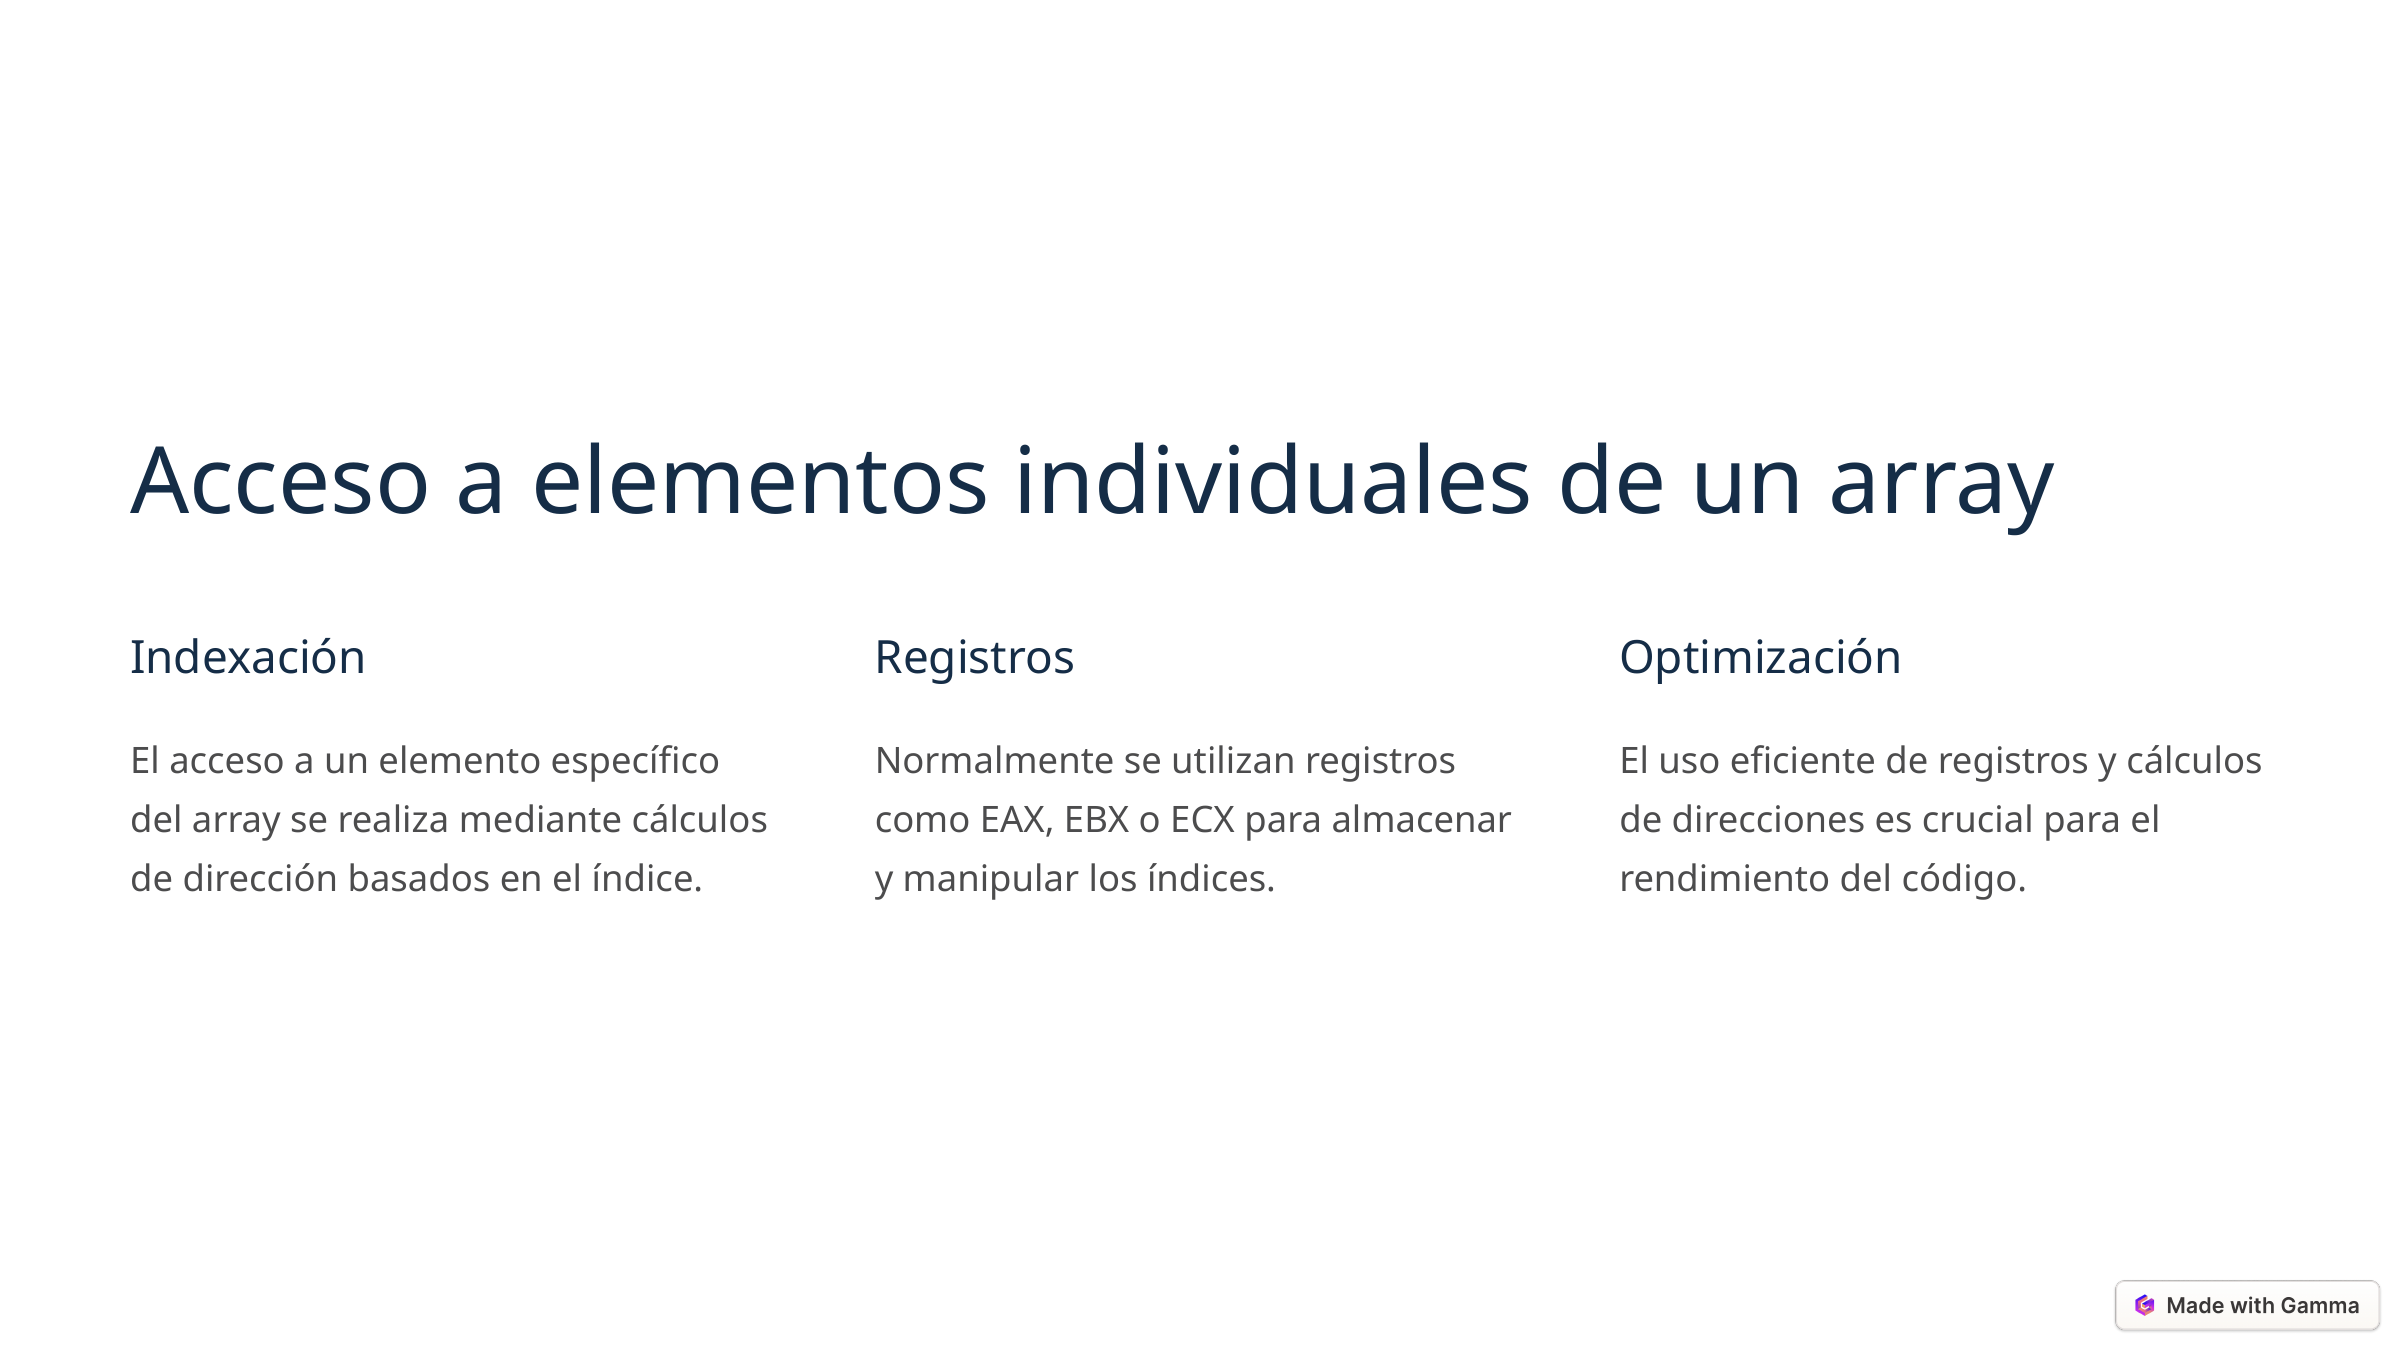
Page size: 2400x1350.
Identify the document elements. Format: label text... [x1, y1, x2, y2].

picture [2106, 1271, 2389, 1339]
text_box Optimización [1619, 625, 2085, 684]
text_box El acceso a un elemento específico del array se realiza mediante cálculos de dirección basados en el índice. [130, 721, 783, 900]
text_box Indexación [130, 625, 596, 684]
text_box Registros [874, 625, 1340, 684]
text_box El uso eficiente de registros y cálculos de direcciones es crucial para el rendimiento del código. [1619, 721, 2272, 900]
text_box Acceso a elementos individuales de un array [130, 416, 1816, 533]
text_box Normalmente se utilizan registros como EAX, EBX o ECX para almacenar y manipular los índices. [874, 721, 1528, 900]
